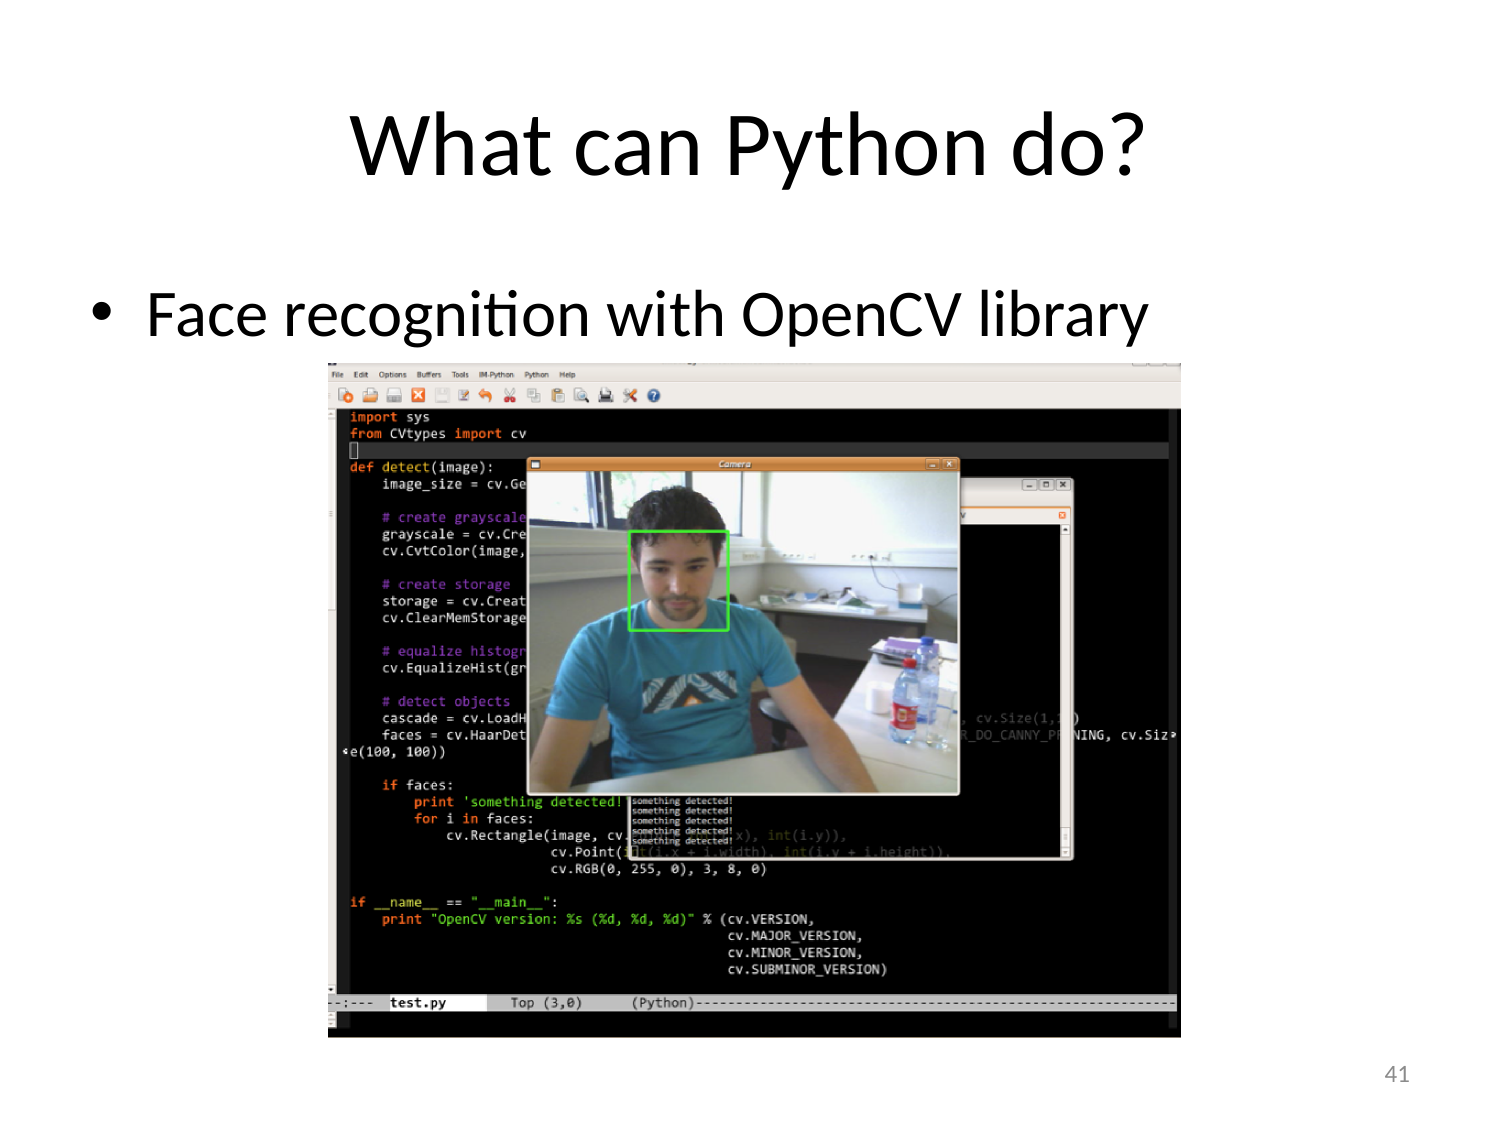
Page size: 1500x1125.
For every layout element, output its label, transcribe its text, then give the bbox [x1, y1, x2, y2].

list Face recognition with OpenCV library [75, 262, 1425, 1005]
slide_number 41 [1074, 1042, 1425, 1103]
title What can Python do? [75, 45, 1425, 233]
picture [327, 362, 1182, 1039]
